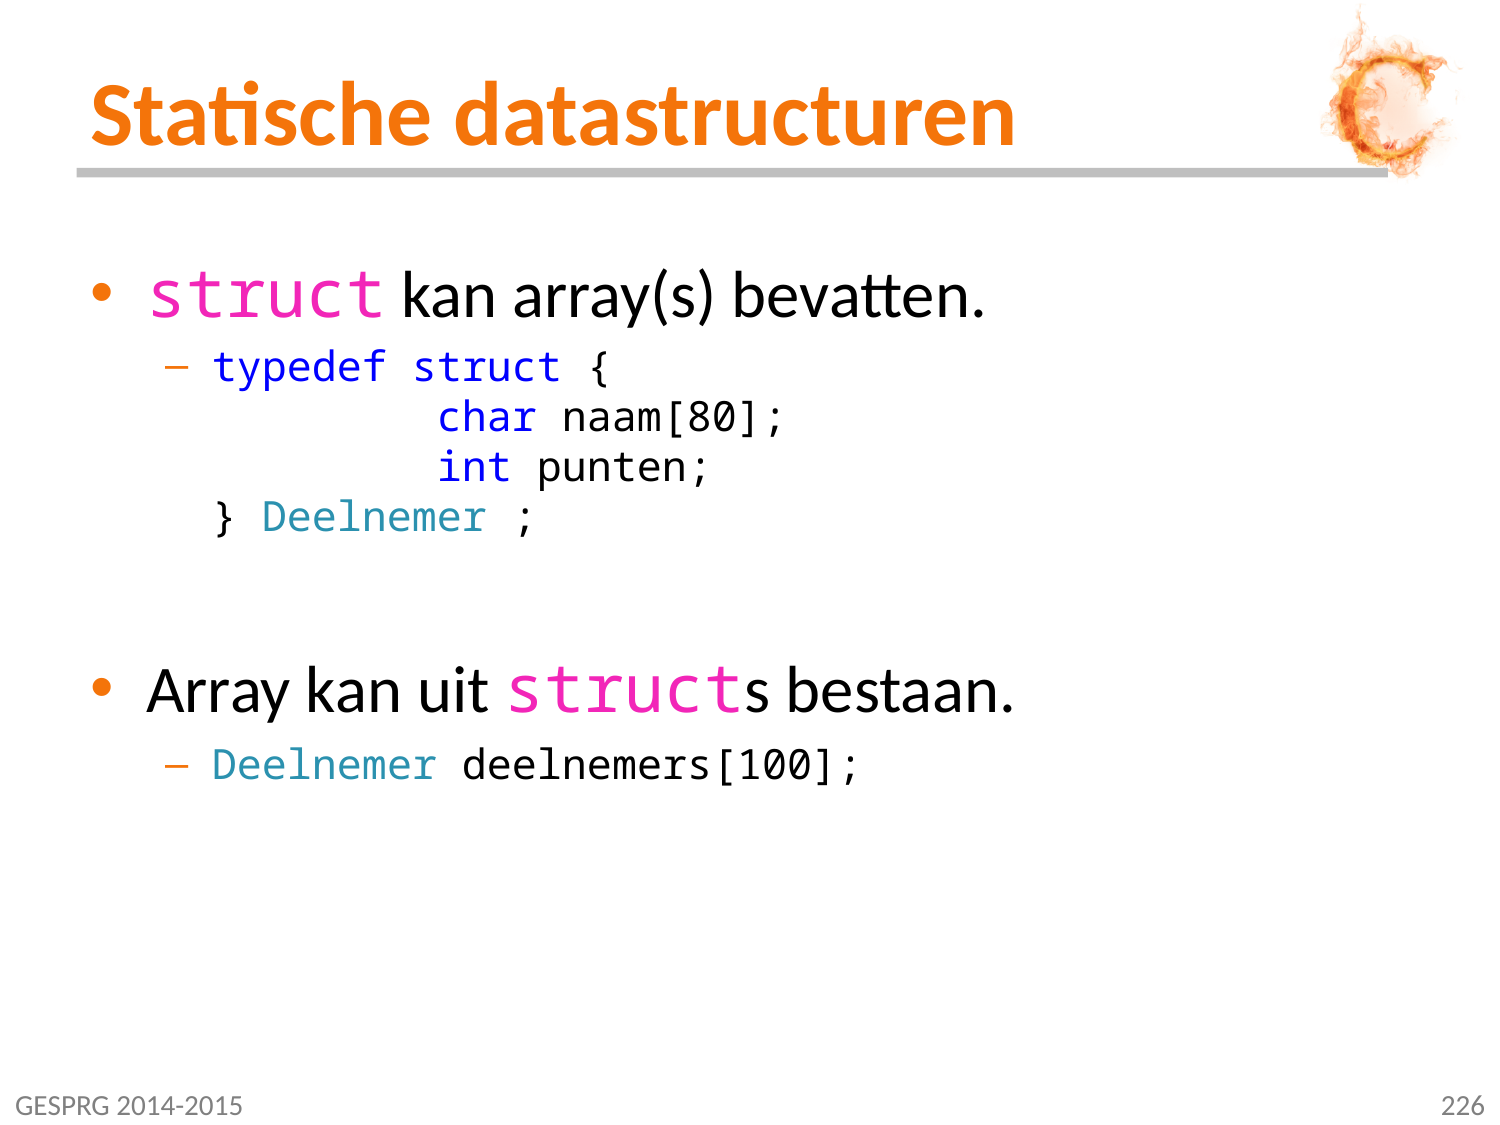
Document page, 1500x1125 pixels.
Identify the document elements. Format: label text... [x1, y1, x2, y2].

slide_number 226 [1149, 1082, 1500, 1125]
title Statische datastructuren [75, 45, 1425, 173]
slide_number GESPRG 2014-2015 [0, 1082, 350, 1125]
list struct kan array(s) bevatten. typedef struct { char naam[80]; int punten; } Deelnemer ; Array kan uit structs bestaan. Deelnemer deelnemers[100]; [75, 243, 1425, 1005]
picture [1316, 0, 1471, 185]
